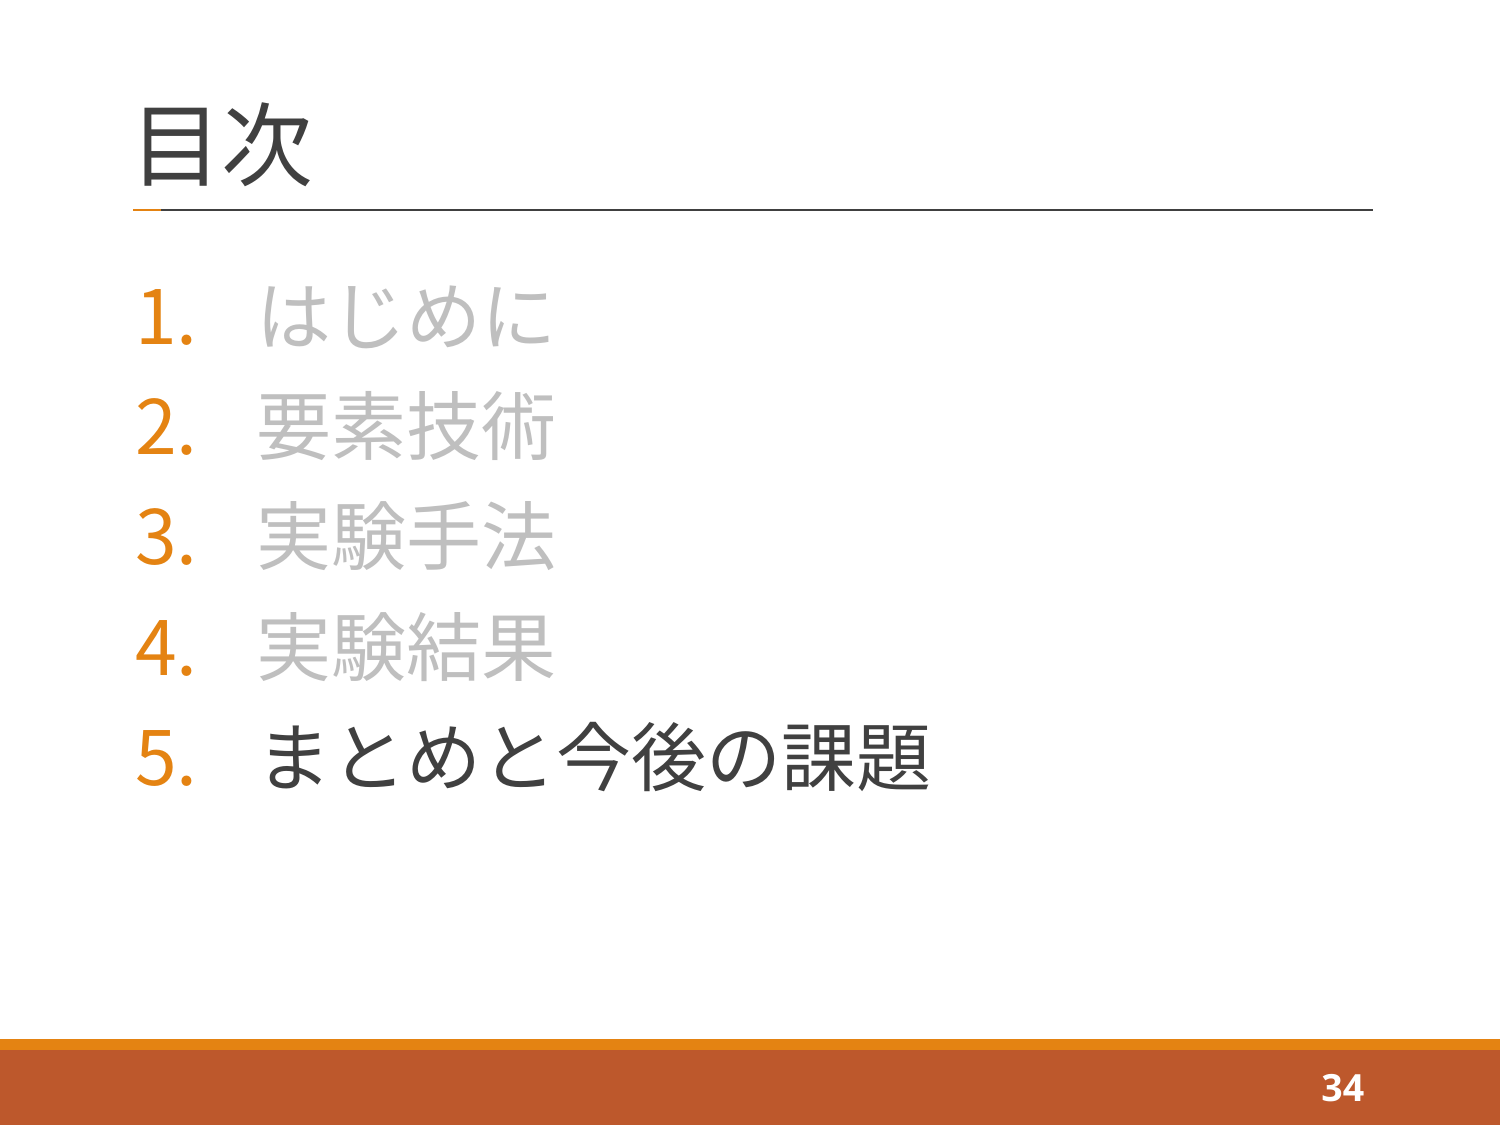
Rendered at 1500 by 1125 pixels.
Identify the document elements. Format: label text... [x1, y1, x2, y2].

list はじめに 要素技術 実験手法 実験結果 まとめと今後の課題 [135, 272, 1373, 1016]
slide_number 34 [1218, 1059, 1380, 1120]
title 目次 [115, 37, 1373, 207]
